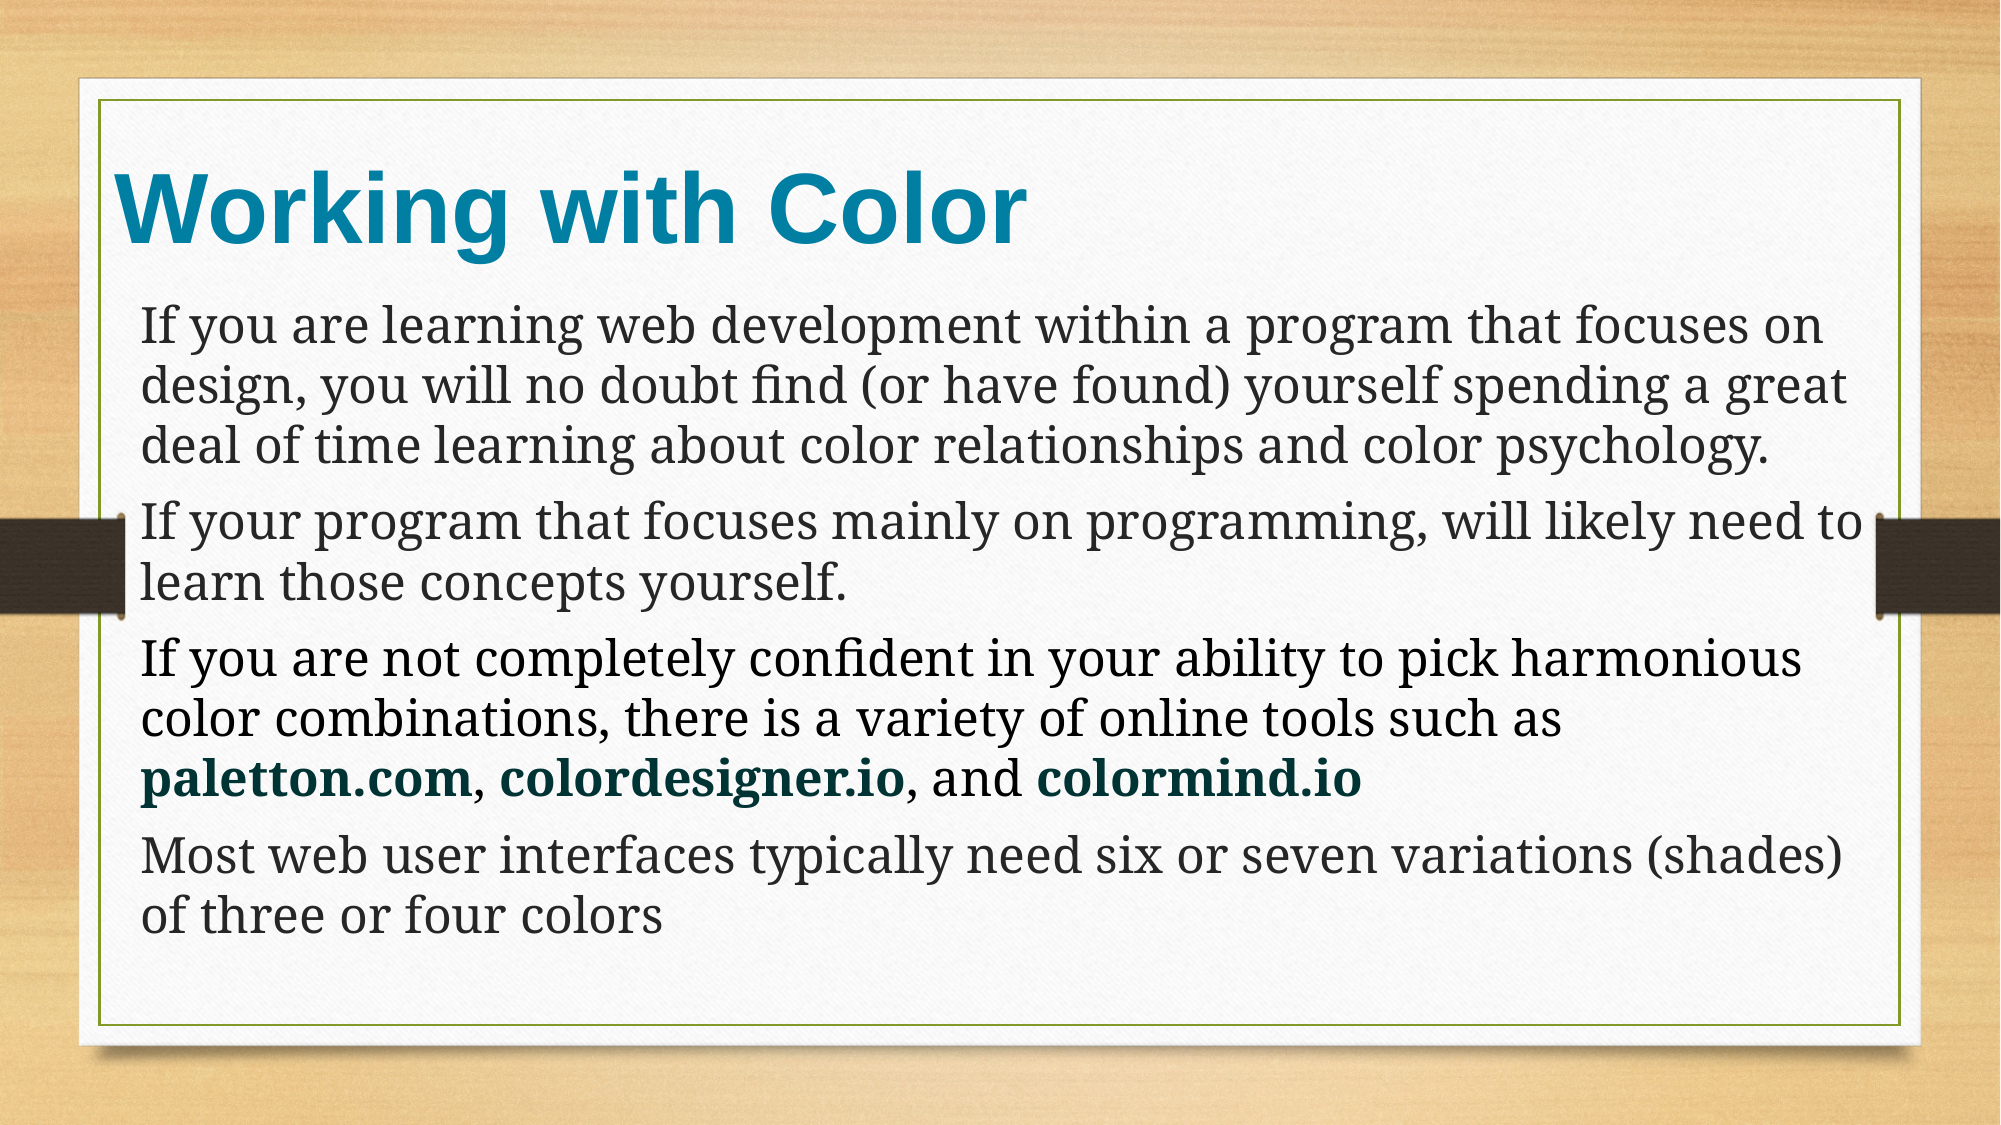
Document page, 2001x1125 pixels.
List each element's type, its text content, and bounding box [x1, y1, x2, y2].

list If you are learning web development within a program that focuses on design, you will no doubt find (or have found) yourself spending a great deal of time learning about color relationships and color psychology. If your program that focuses mainly on programming, will likely need to learn those concepts yourself. If you are not completely confident in your ability to pick harmonious color combinations, there is a variety of online tools such as paletton.com, colordesigner.io, and colormind.io Most web user interfaces typically need six or seven variations (shades) of three or four colors [99, 278, 1901, 1010]
title Working with Color [99, 98, 1900, 278]
picture [0, 0, 2001, 1125]
